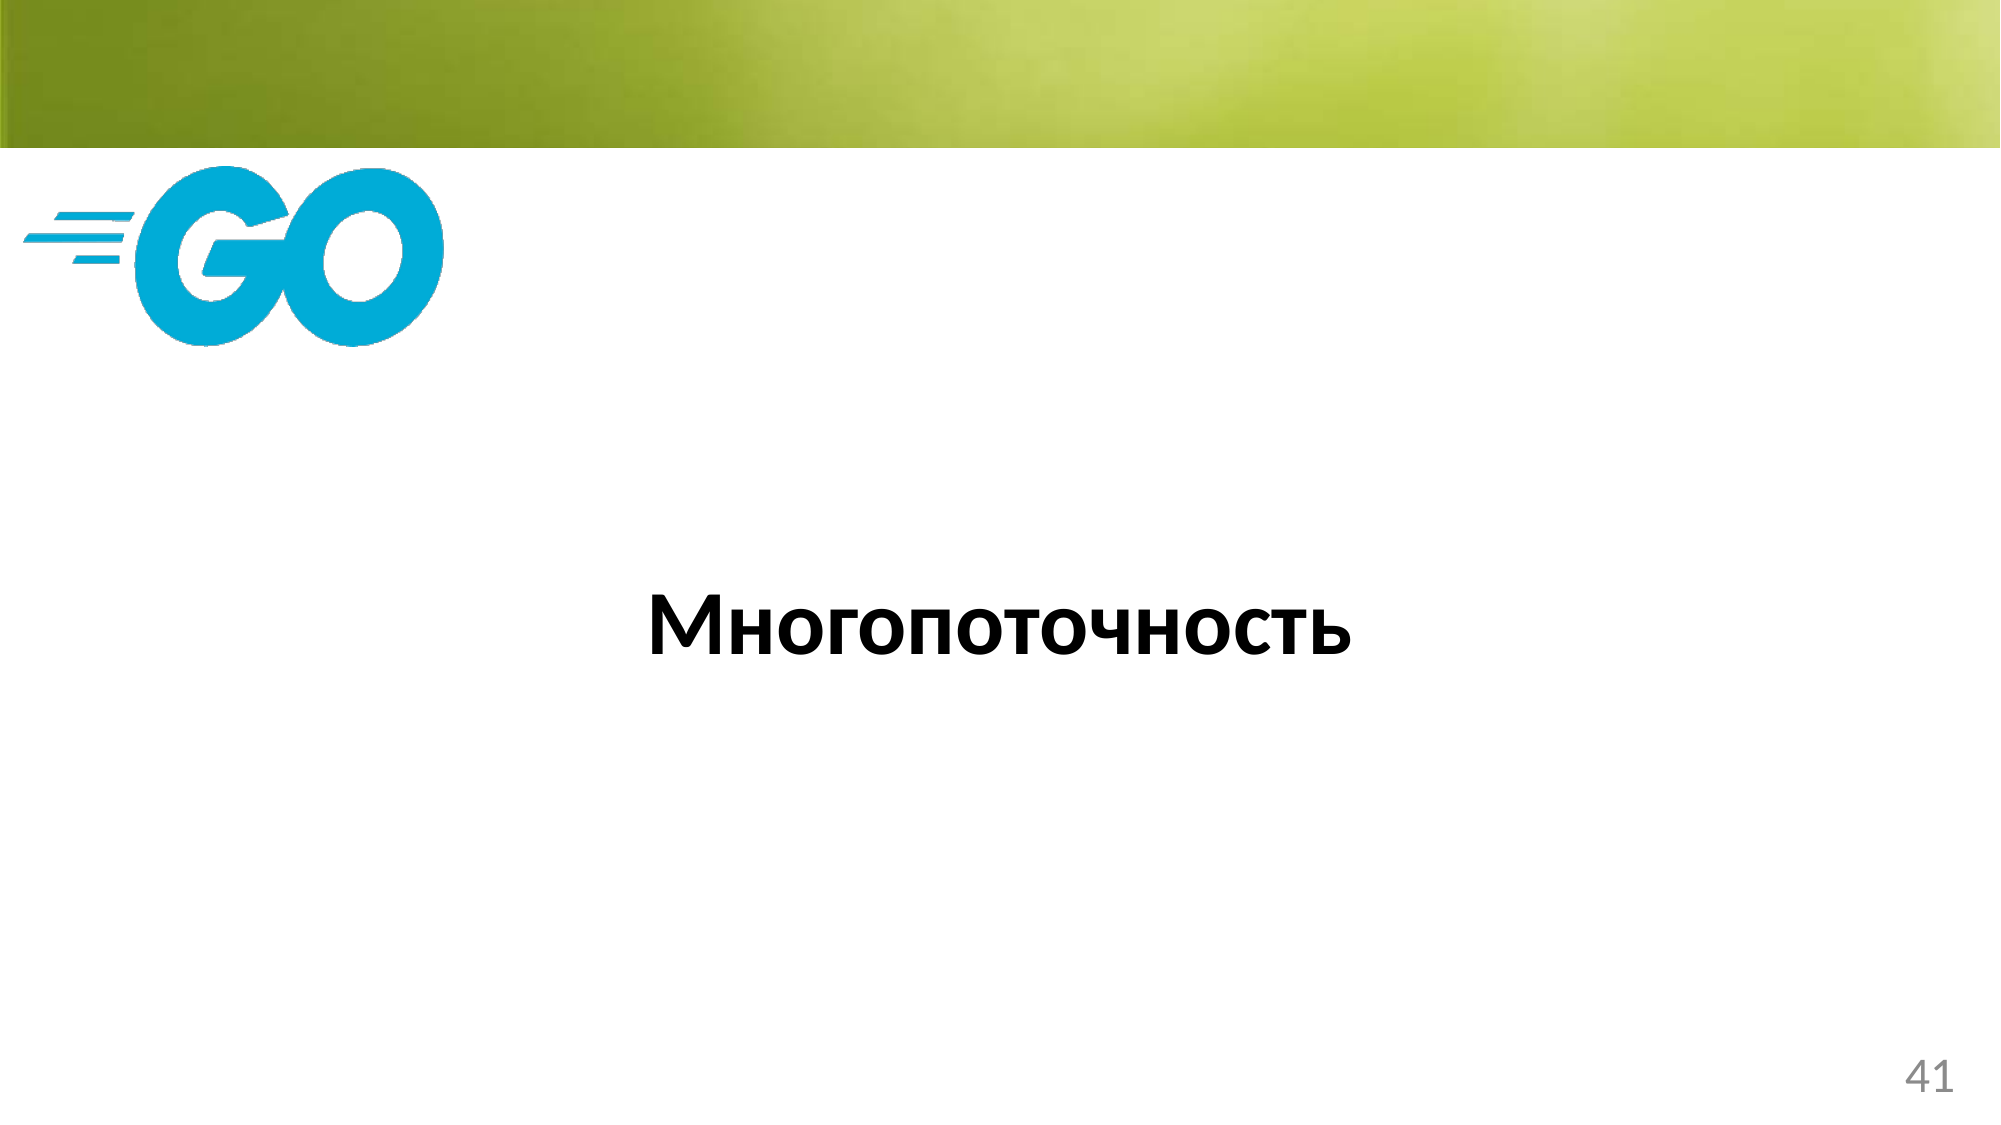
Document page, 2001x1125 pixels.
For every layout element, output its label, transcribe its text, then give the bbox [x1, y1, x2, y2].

picture [178, 166, 445, 347]
list Многопоточность [84, 445, 1916, 745]
picture [0, 0, 2000, 148]
picture [22, 166, 349, 347]
picture [324, 211, 402, 301]
slide_number 41 [1520, 1042, 1971, 1103]
